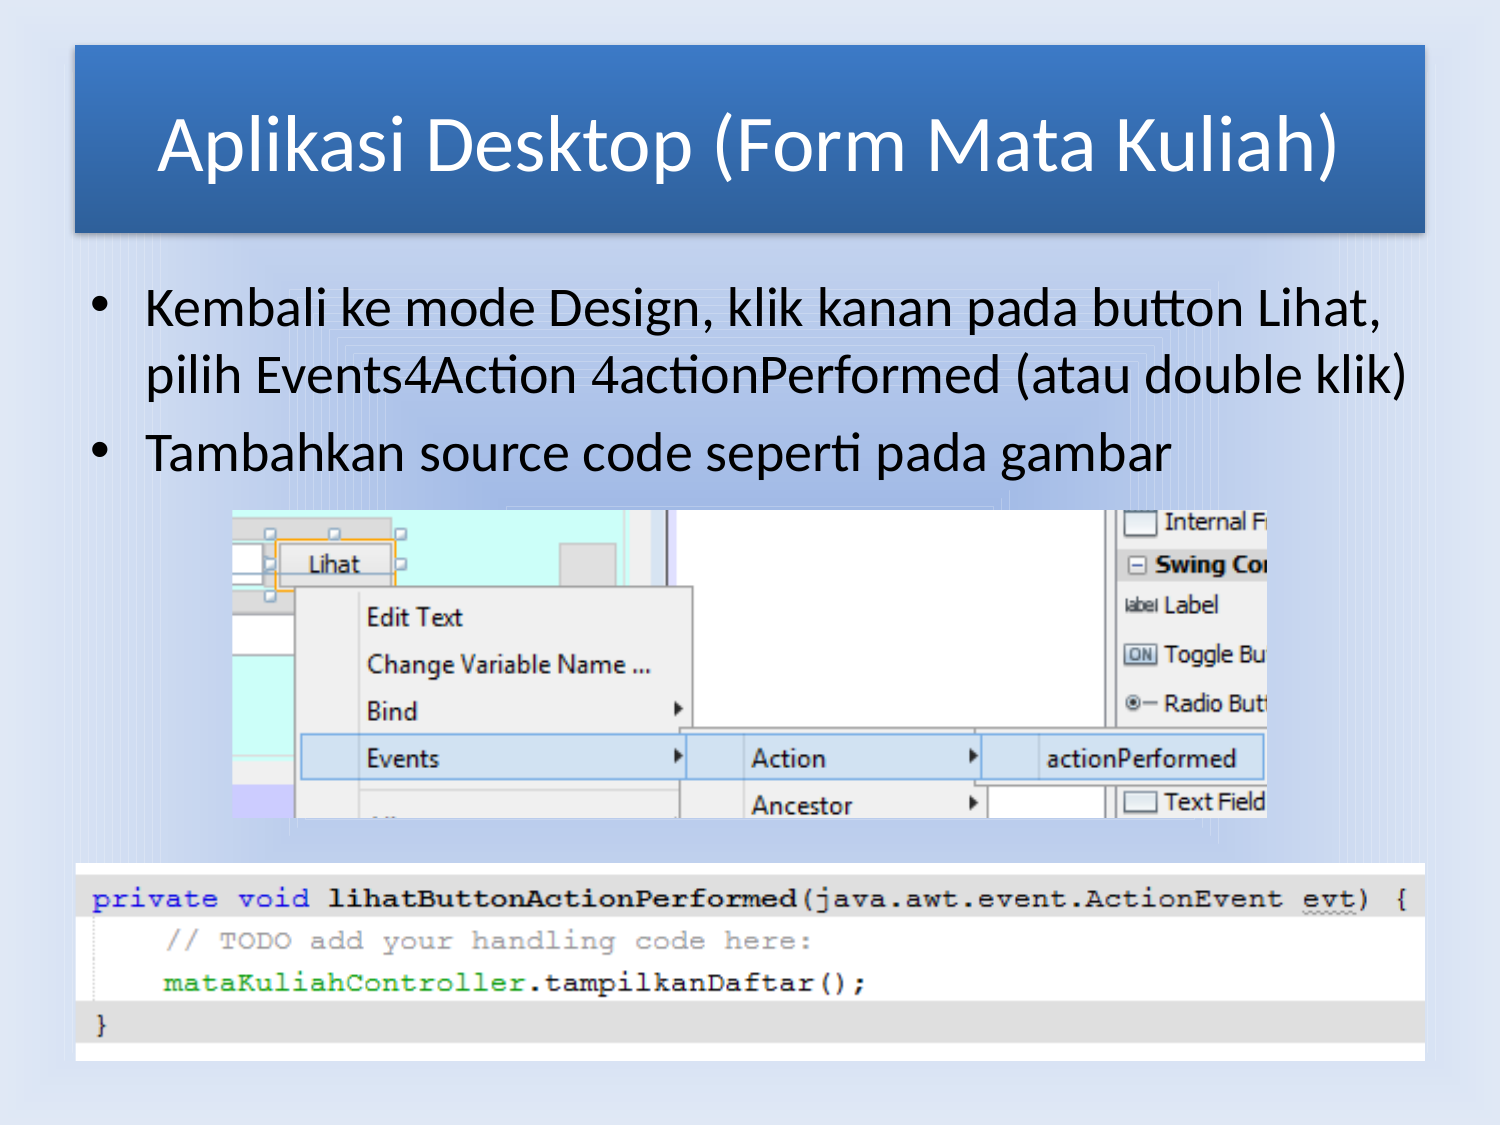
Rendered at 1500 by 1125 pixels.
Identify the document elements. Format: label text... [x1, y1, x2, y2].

title Aplikasi Desktop (Form Mata Kuliah) [75, 45, 1425, 233]
picture [232, 510, 1268, 819]
picture [75, 863, 1426, 1062]
list Kembali ke mode Design, klik kanan pada button Lihat, pilih EventsAction actionPerformed (atau double klik) Tambahkan source code seperti pada gambar [75, 262, 1425, 516]
